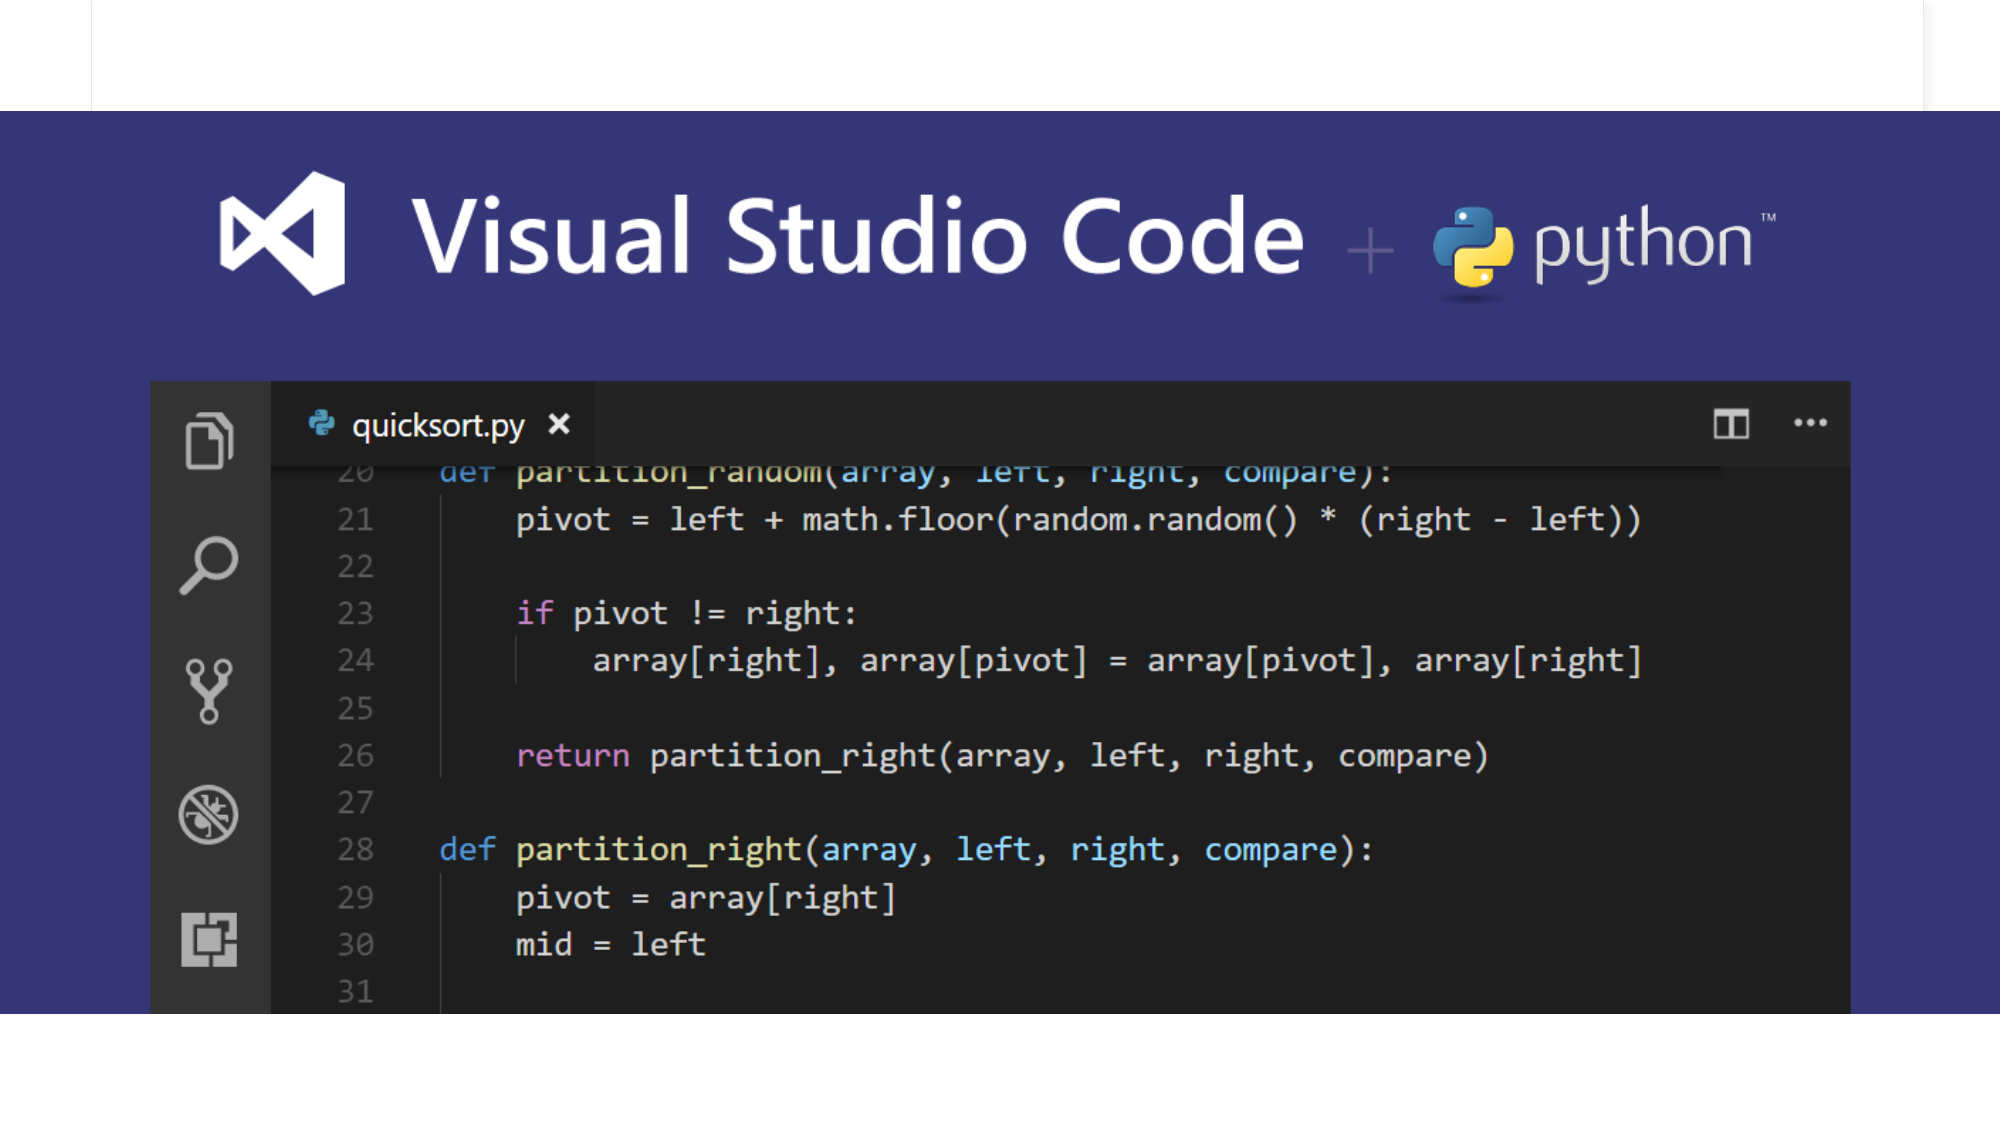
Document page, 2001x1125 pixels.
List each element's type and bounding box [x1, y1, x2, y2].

picture [0, 111, 2000, 1014]
